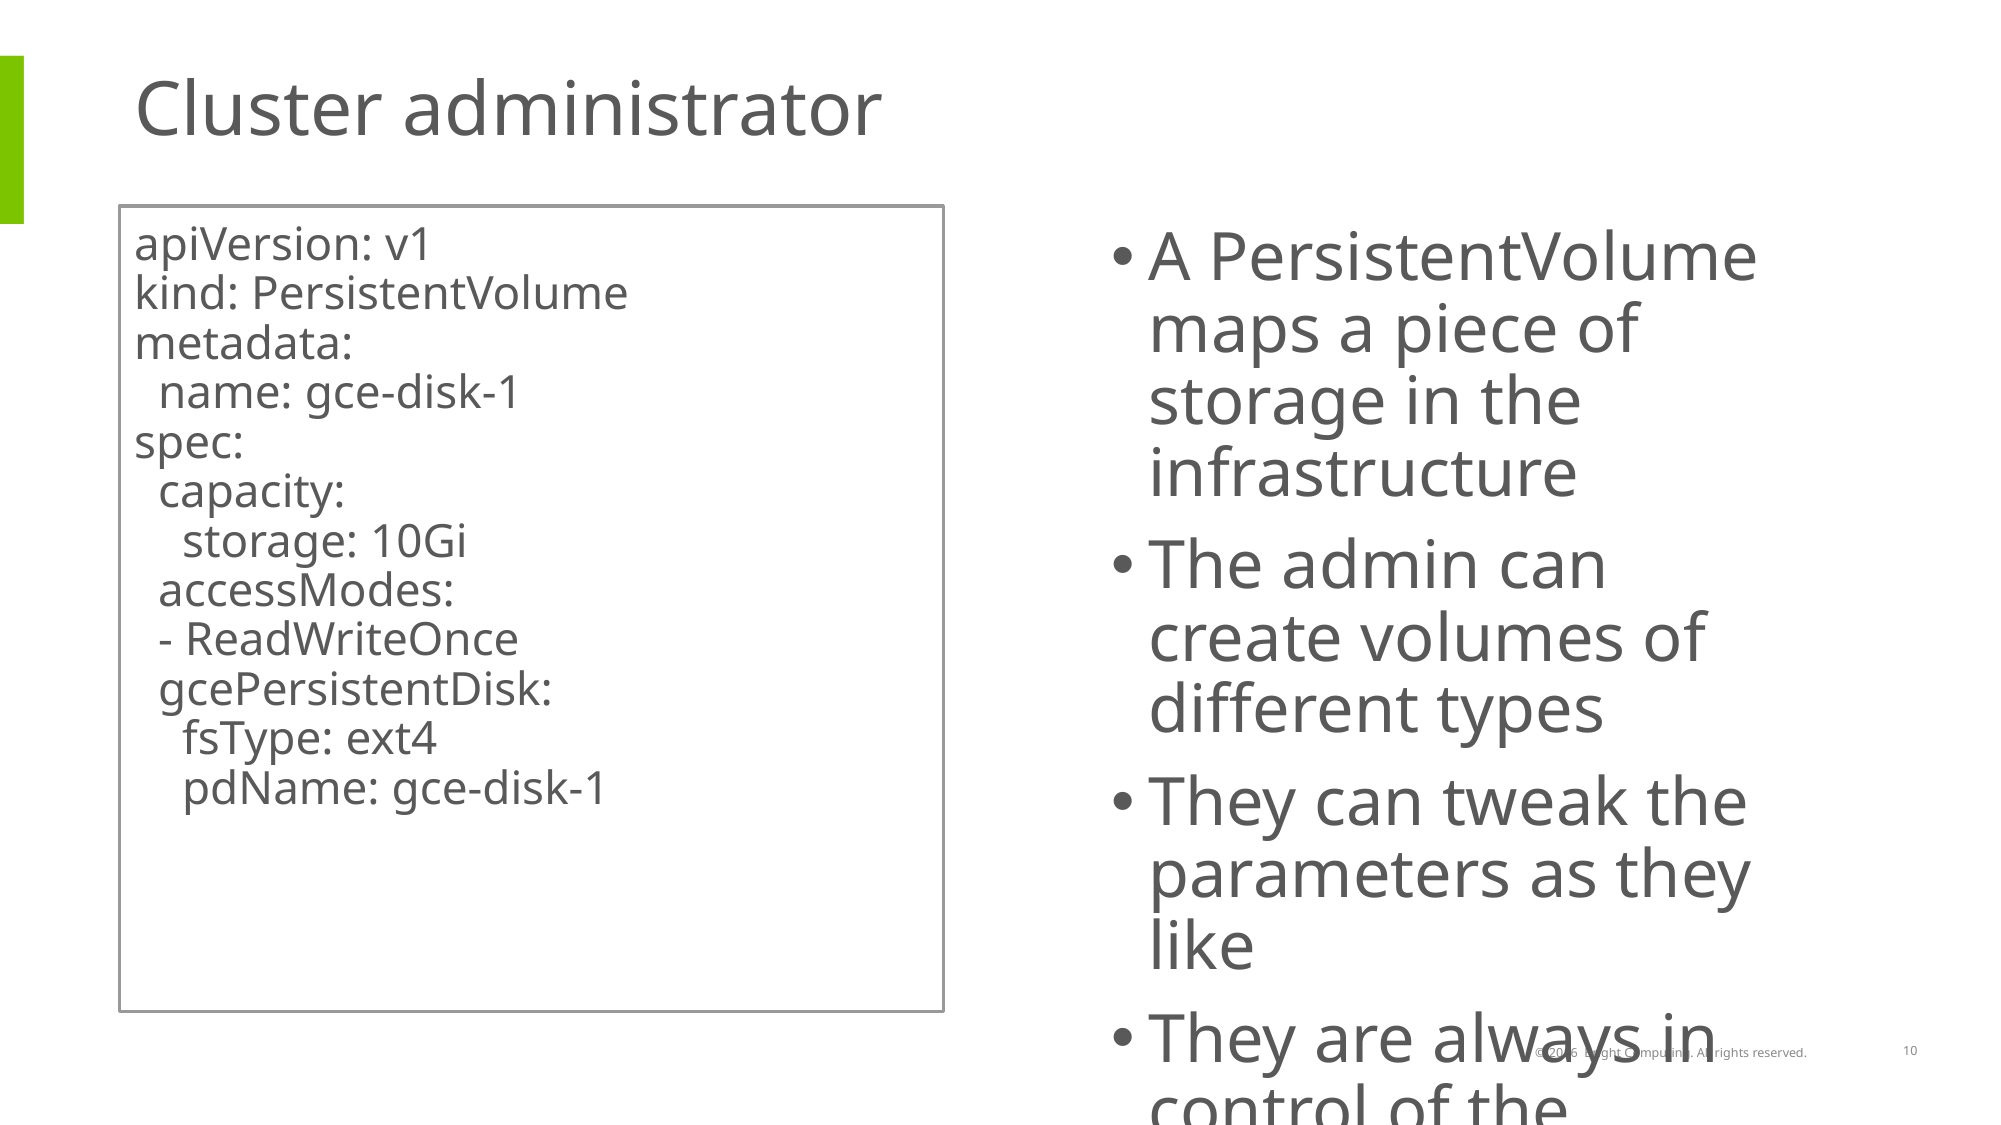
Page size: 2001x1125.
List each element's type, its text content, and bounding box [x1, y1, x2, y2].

list apiVersion: v1 kind: PersistentVolume metadata: name: gce-disk-1 spec: capacity: storage: 10Gi accessModes: - ReadWriteOnce gcePersistentDisk: fsType: ext4 pdName: gce-disk-1 [119, 205, 944, 1012]
list A PersistentVolume maps a piece of storage in the infrastructure The admin can create volumes of different types They can tweak the parameters as they like They are always in control of the allocated storage [1058, 207, 1820, 918]
title Cluster administrator [119, 27, 944, 196]
